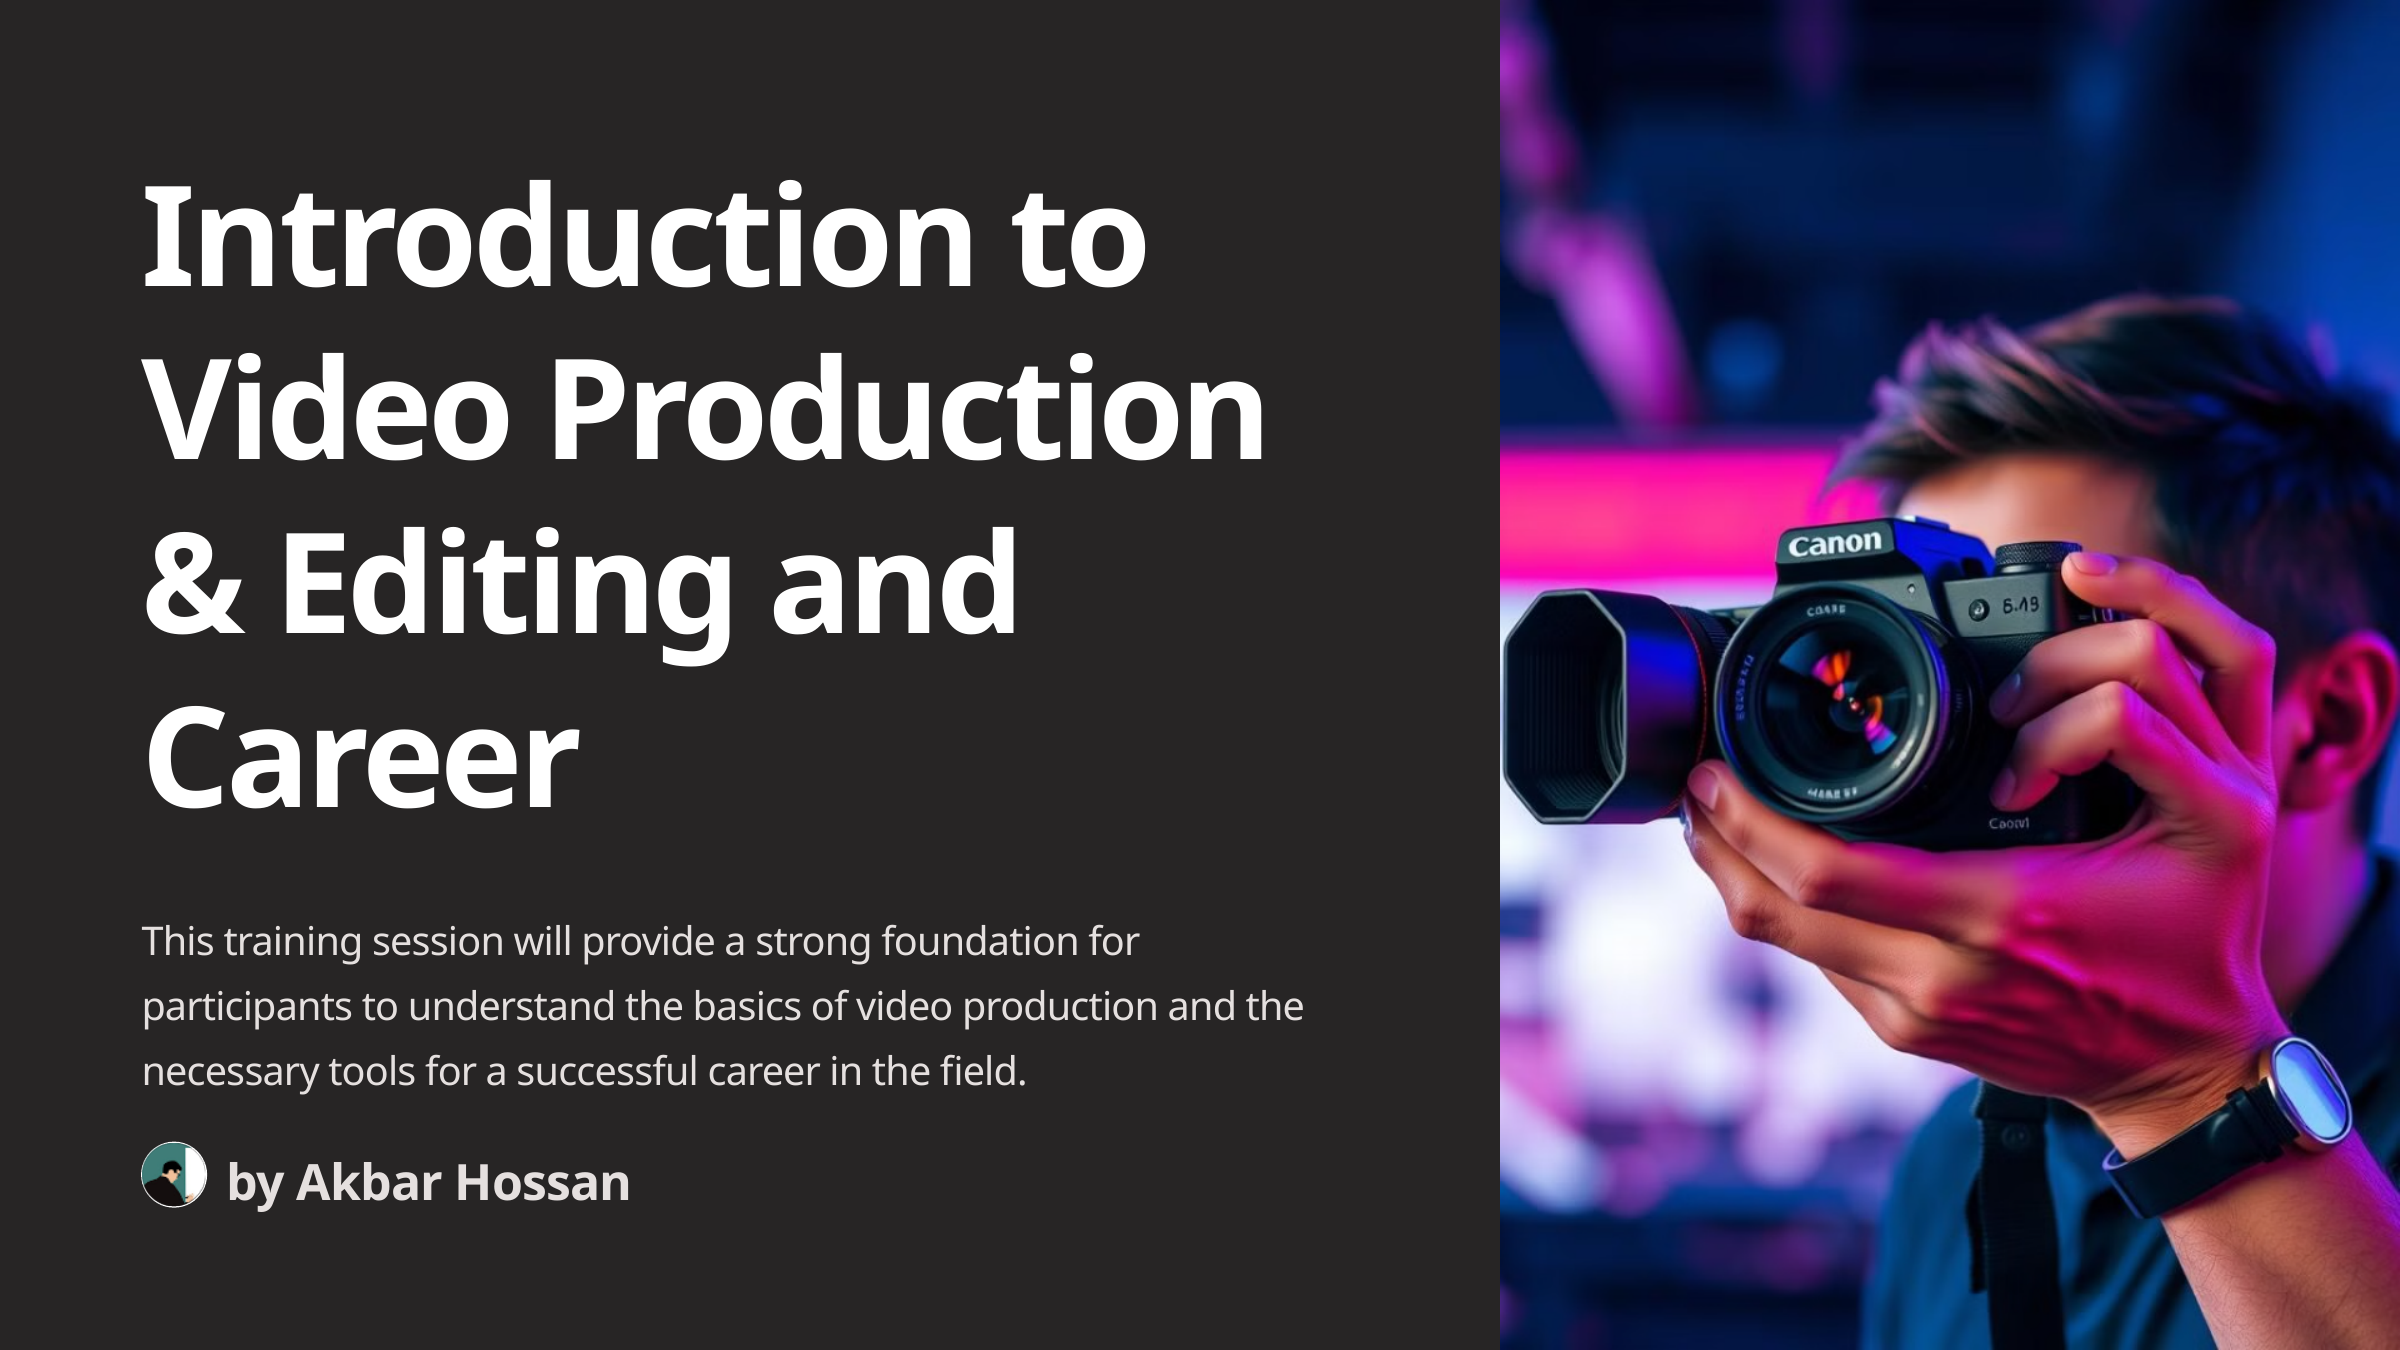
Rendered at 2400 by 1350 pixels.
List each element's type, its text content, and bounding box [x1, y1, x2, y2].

text_box Introduction to Video Production & Editing and Career [141, 139, 1359, 839]
text_box by Akbar Hossan [226, 1139, 637, 1210]
text_box This training session will provide a strong foundation for participants to understand the basics of video production and the necessary tools for a successful career in the field. [141, 899, 1359, 1094]
picture [1499, 0, 2400, 1350]
picture [142, 1143, 206, 1206]
